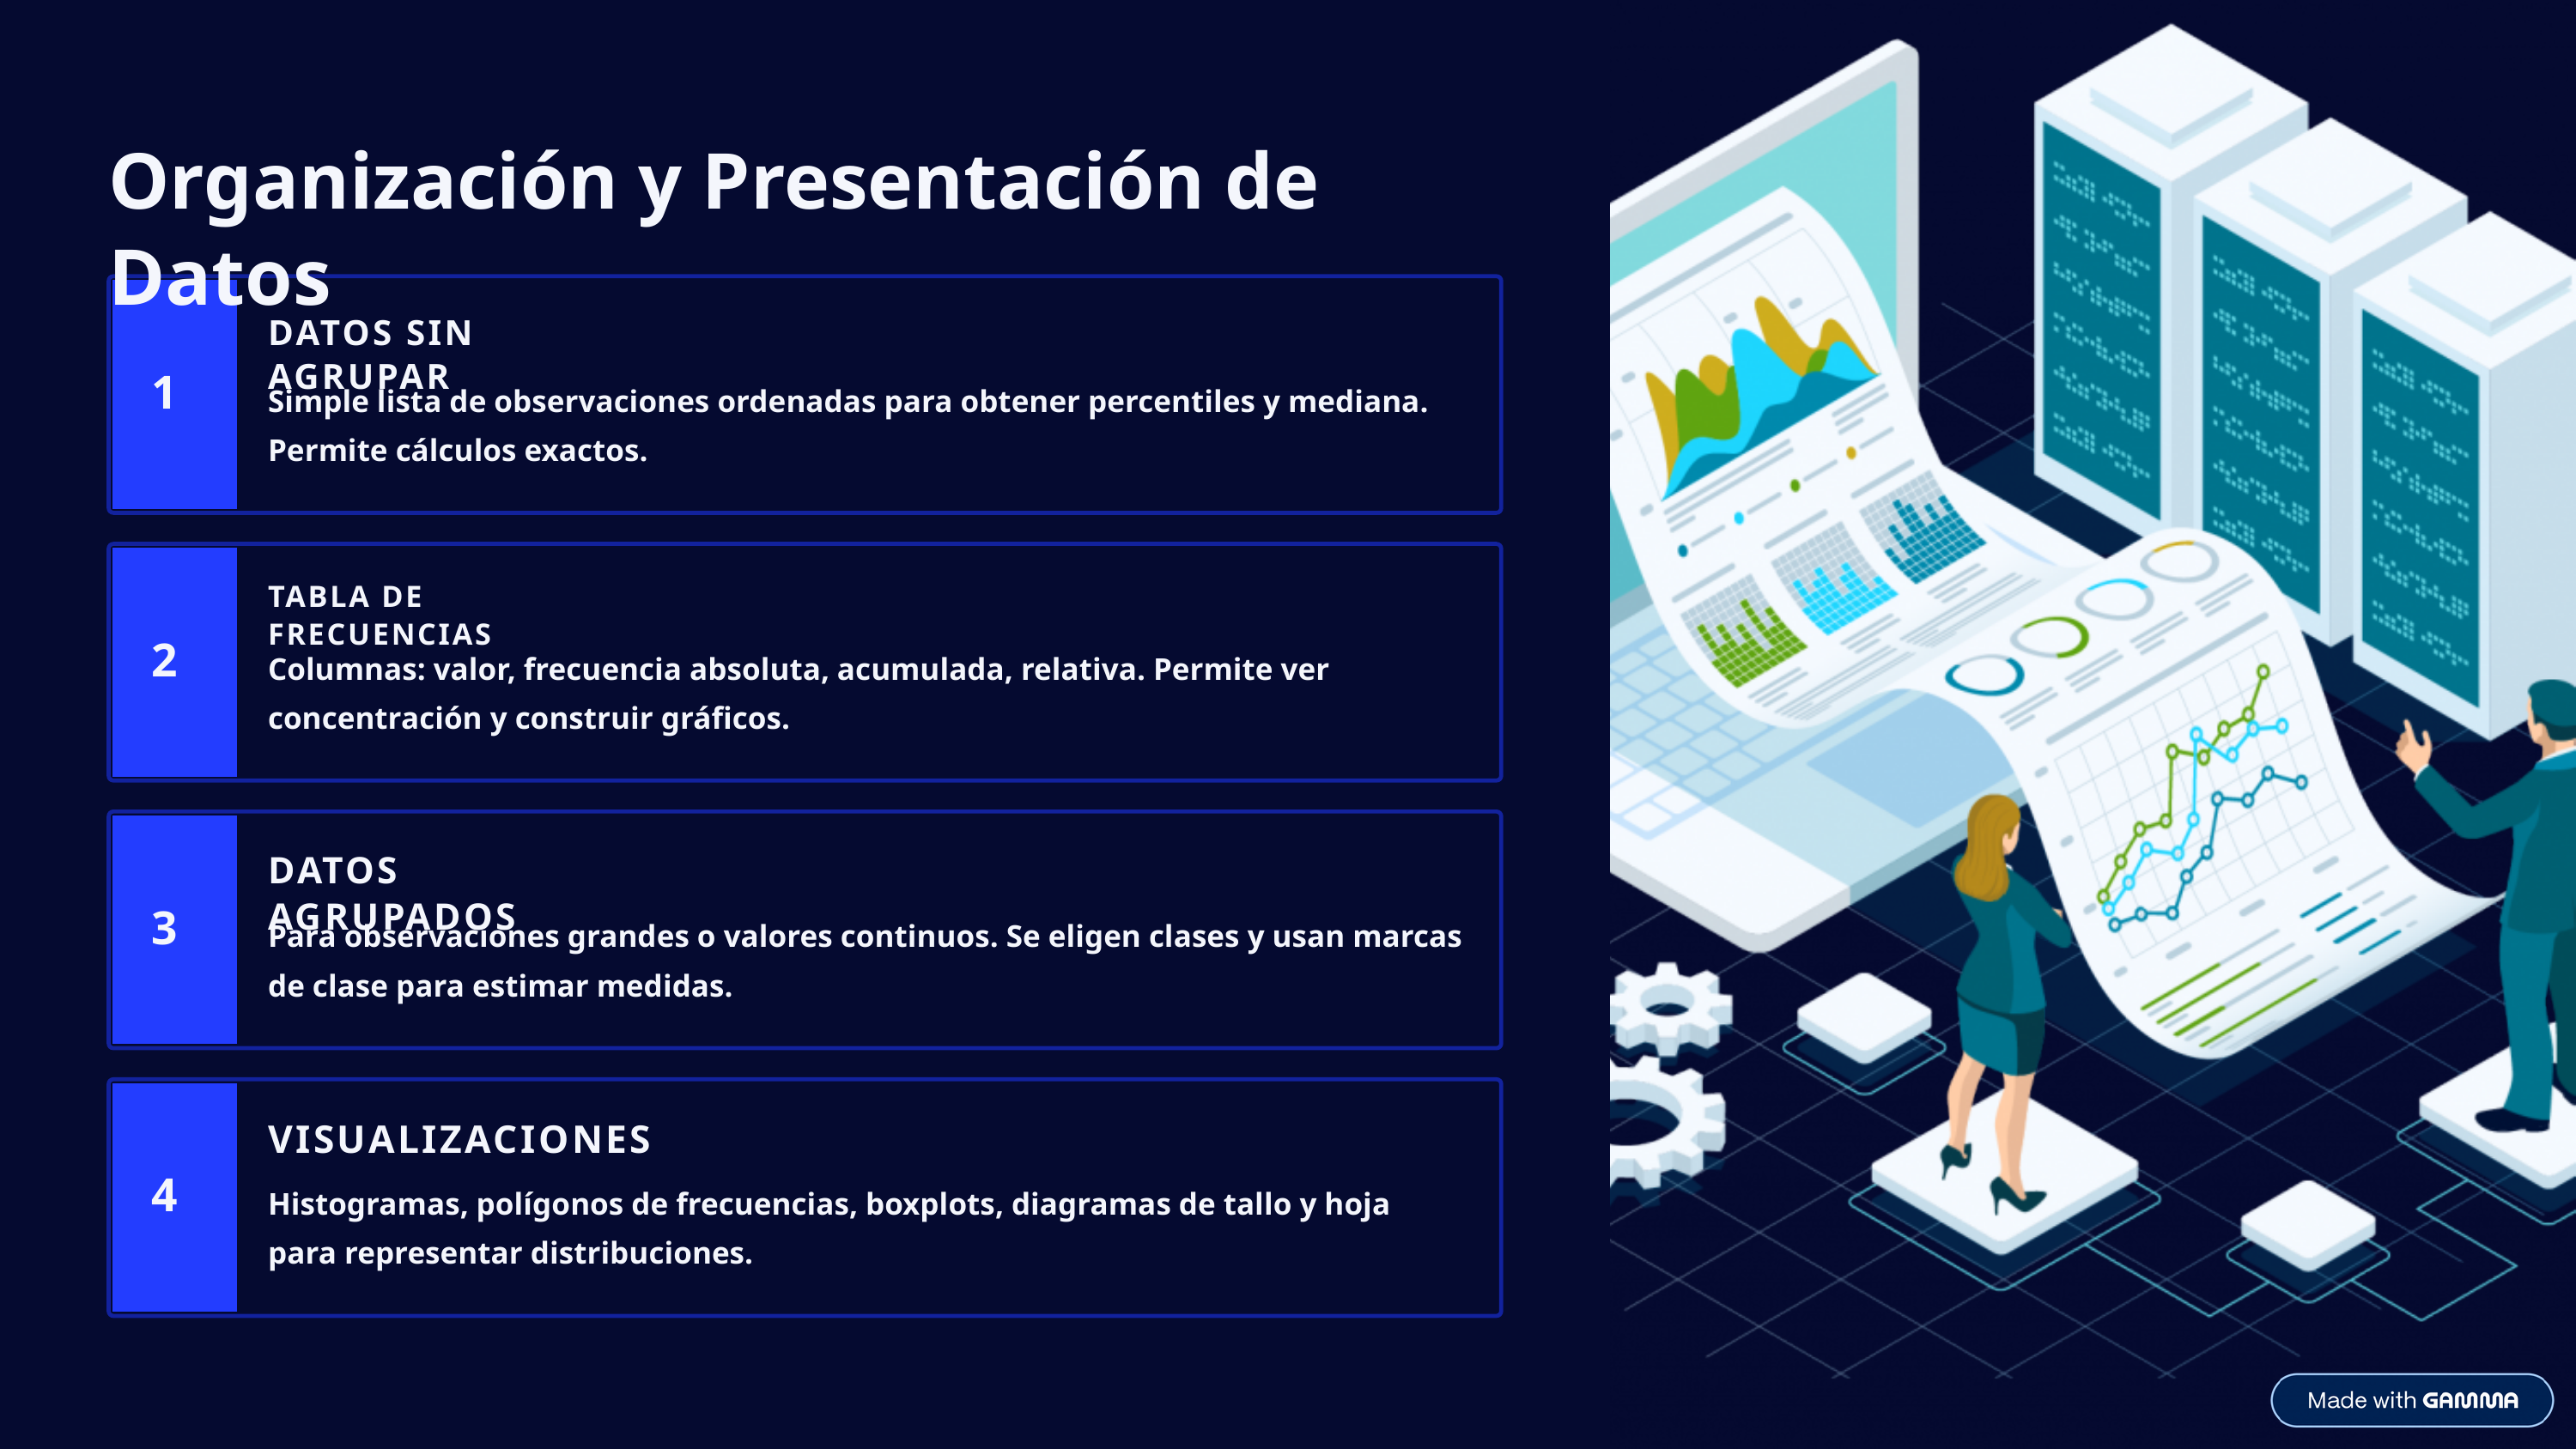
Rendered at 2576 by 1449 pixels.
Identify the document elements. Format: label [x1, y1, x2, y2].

text_box [112, 1082, 238, 1313]
text_box [106, 541, 1504, 783]
text_box [112, 280, 238, 510]
text_box [112, 815, 238, 1045]
text_box [106, 809, 1504, 1051]
text_box [106, 274, 1504, 515]
text_box [112, 548, 238, 777]
text_box [1609, 0, 2576, 1449]
text_box [0, 0, 1607, 1449]
text_box [106, 1076, 1504, 1319]
